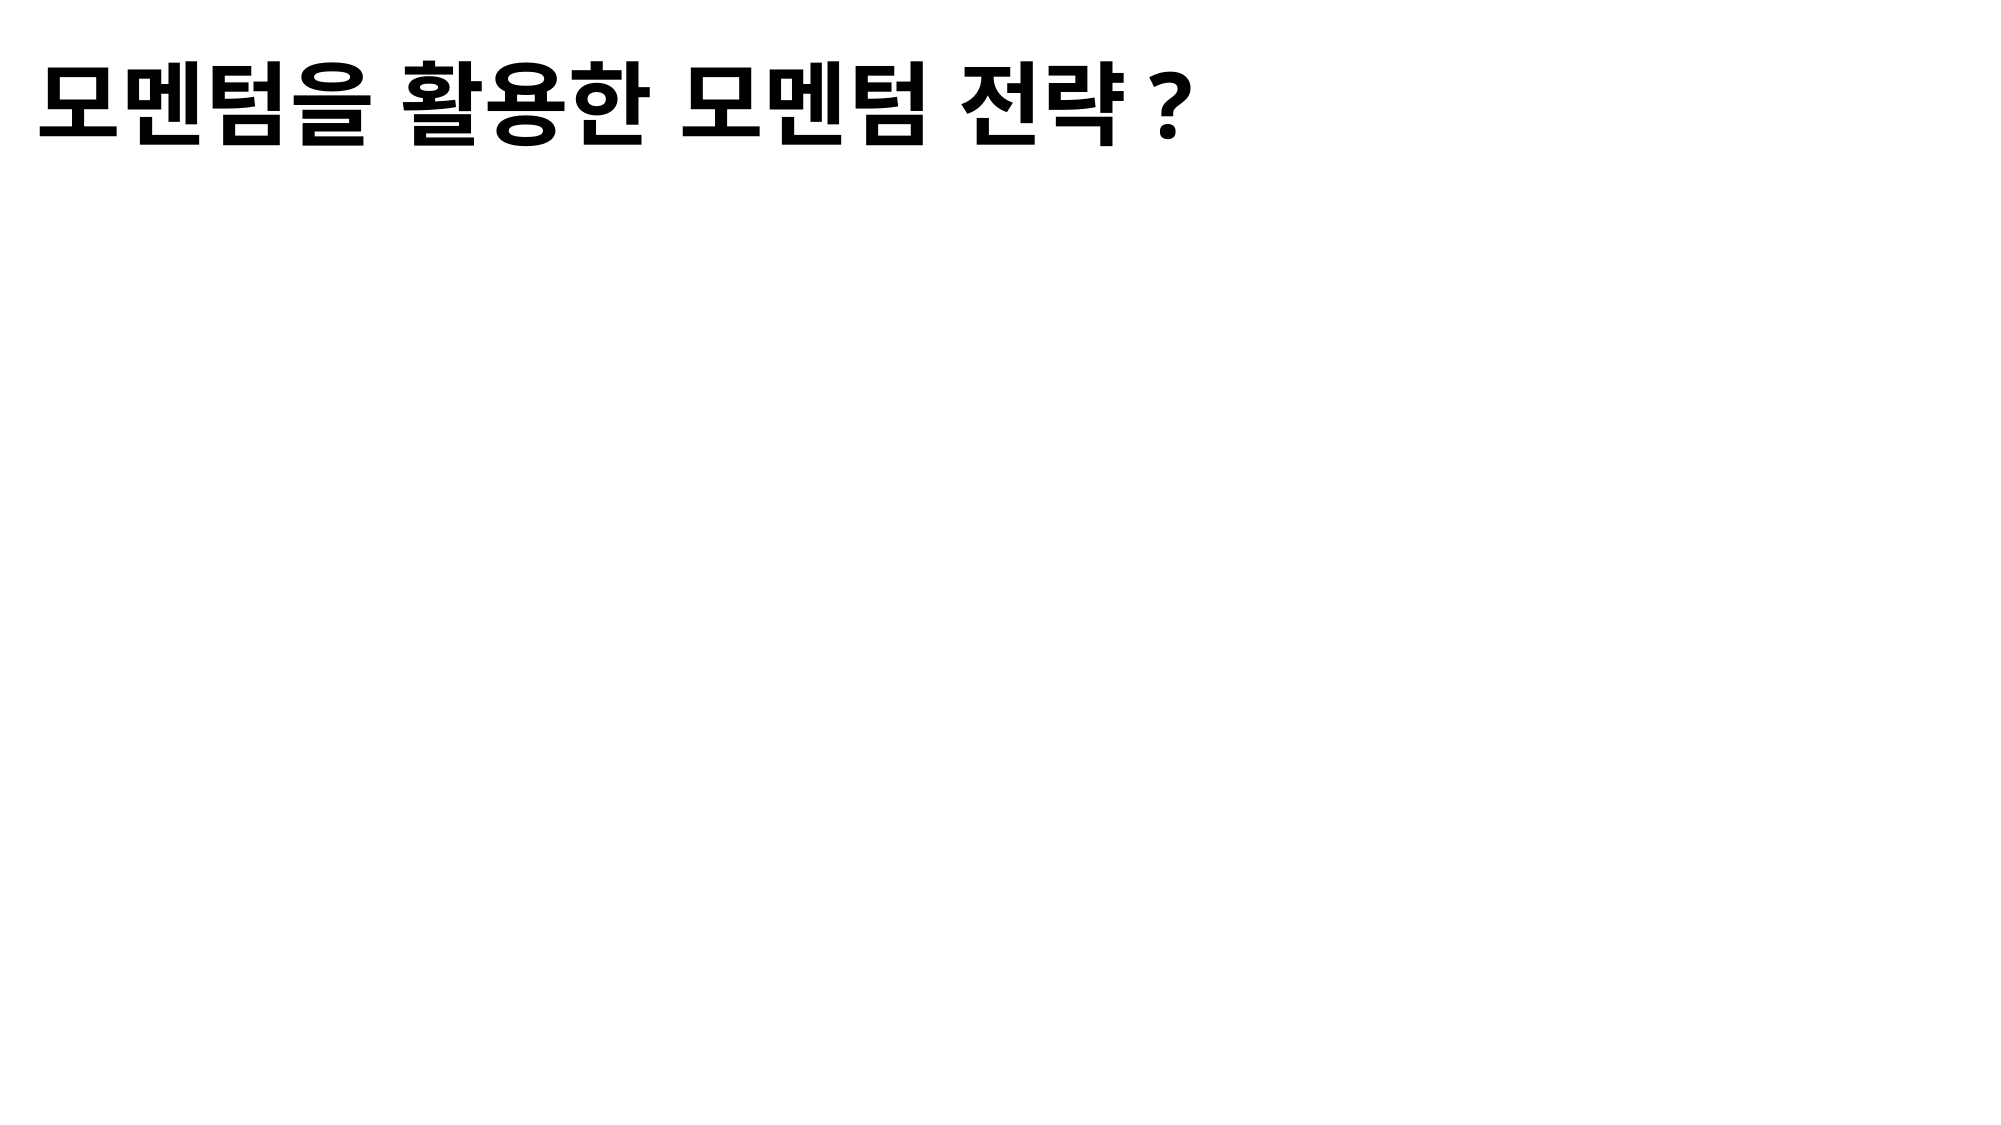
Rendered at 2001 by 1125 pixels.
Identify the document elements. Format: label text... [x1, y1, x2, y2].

title 모멘텀을 활용한 모멘텀 전략? [21, 0, 1747, 218]
